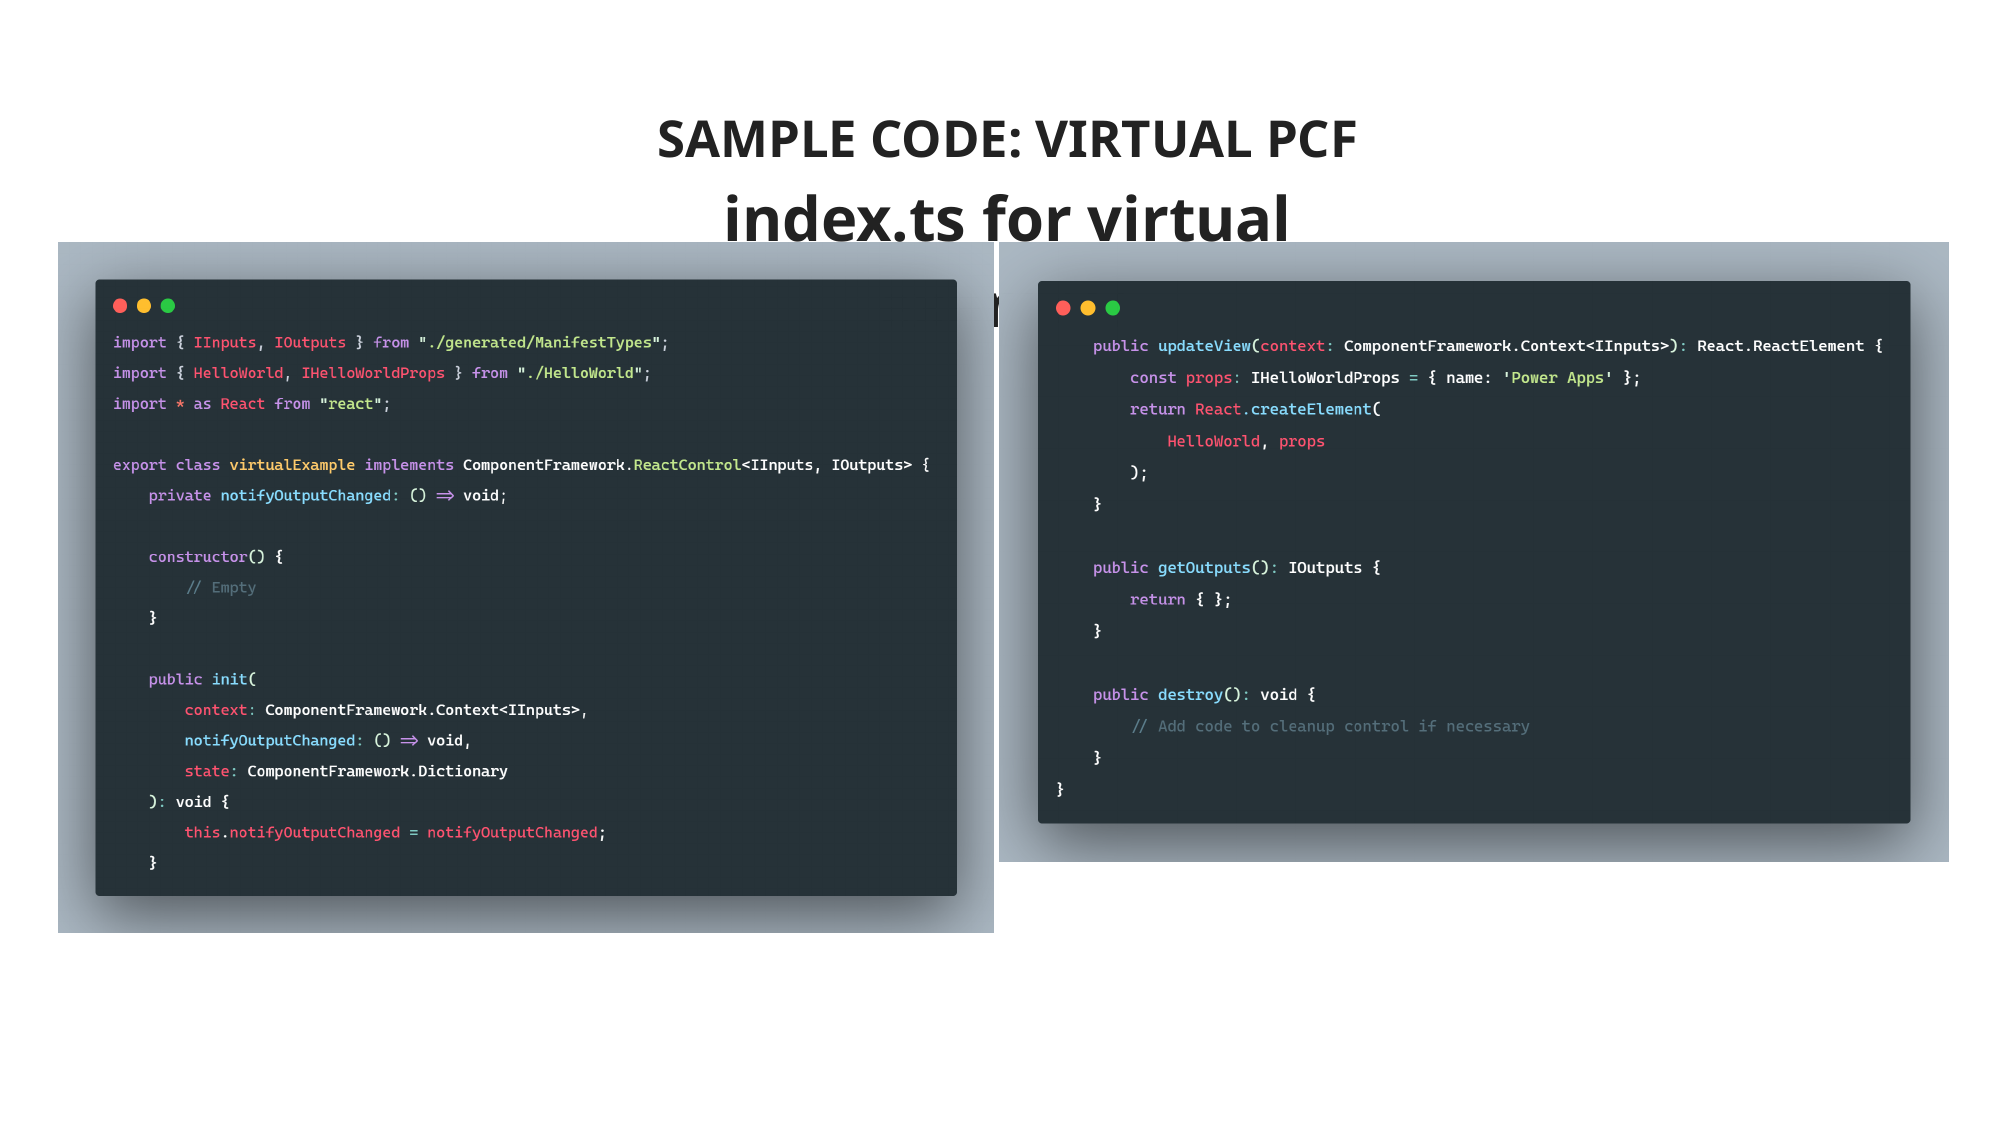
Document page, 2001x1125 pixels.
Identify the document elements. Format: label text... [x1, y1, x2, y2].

picture [58, 241, 994, 934]
picture [999, 241, 1950, 863]
text_box SAMPLE CODE: VIRTUAL PCF index.ts for virtual example [602, 96, 1413, 340]
